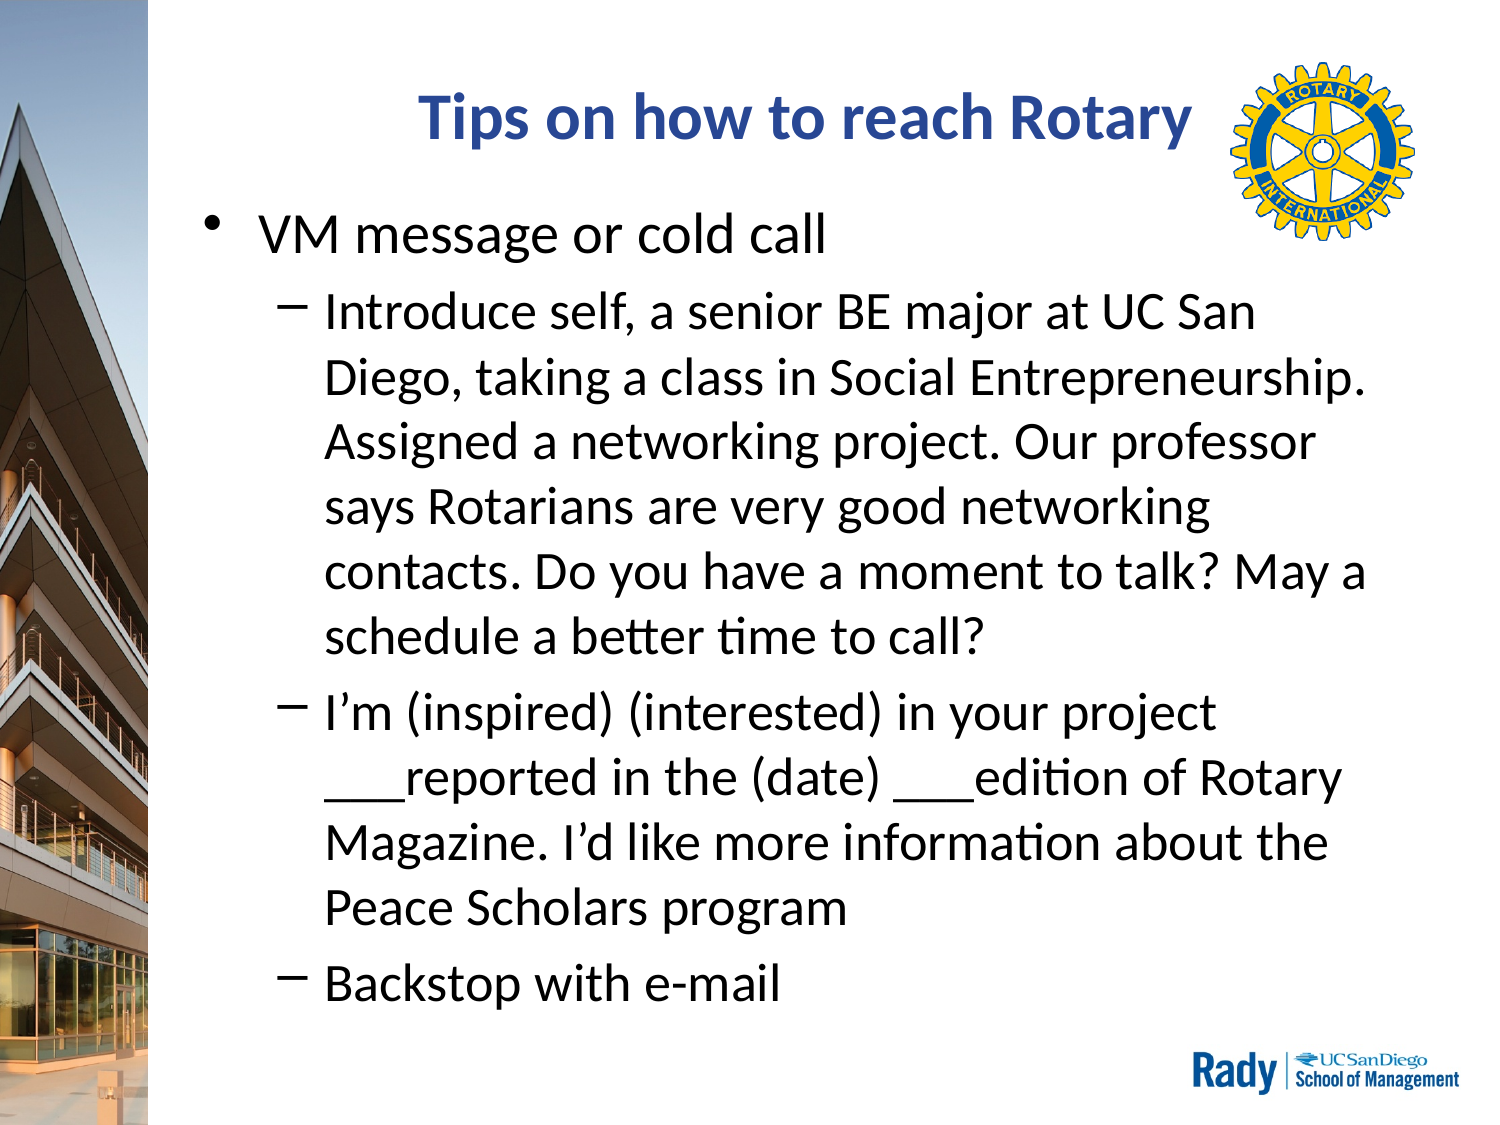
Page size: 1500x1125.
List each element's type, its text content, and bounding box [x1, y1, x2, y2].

picture [0, 0, 148, 1125]
picture [1187, 1044, 1463, 1101]
title Tips on how to reach Rotary [187, 62, 1228, 163]
picture [1230, 61, 1415, 242]
list VM message or cold call Introduce self, a senior BE major at UC San Diego, taking a class in Social Entrepreneurship. Assigned a networking project. Our professor says Rotarians are very good networking contacts. Do you have a moment to talk? May a schedule a better time to call? I’m (inspired) (interested) in your project ___reported in the (date) ___edition of Rotary Magazine. I’d like more information about the Peace Scholars program Backstop with e-mail [187, 187, 1426, 1026]
title Tips on how to reach Rotary [1415, 62, 1426, 163]
